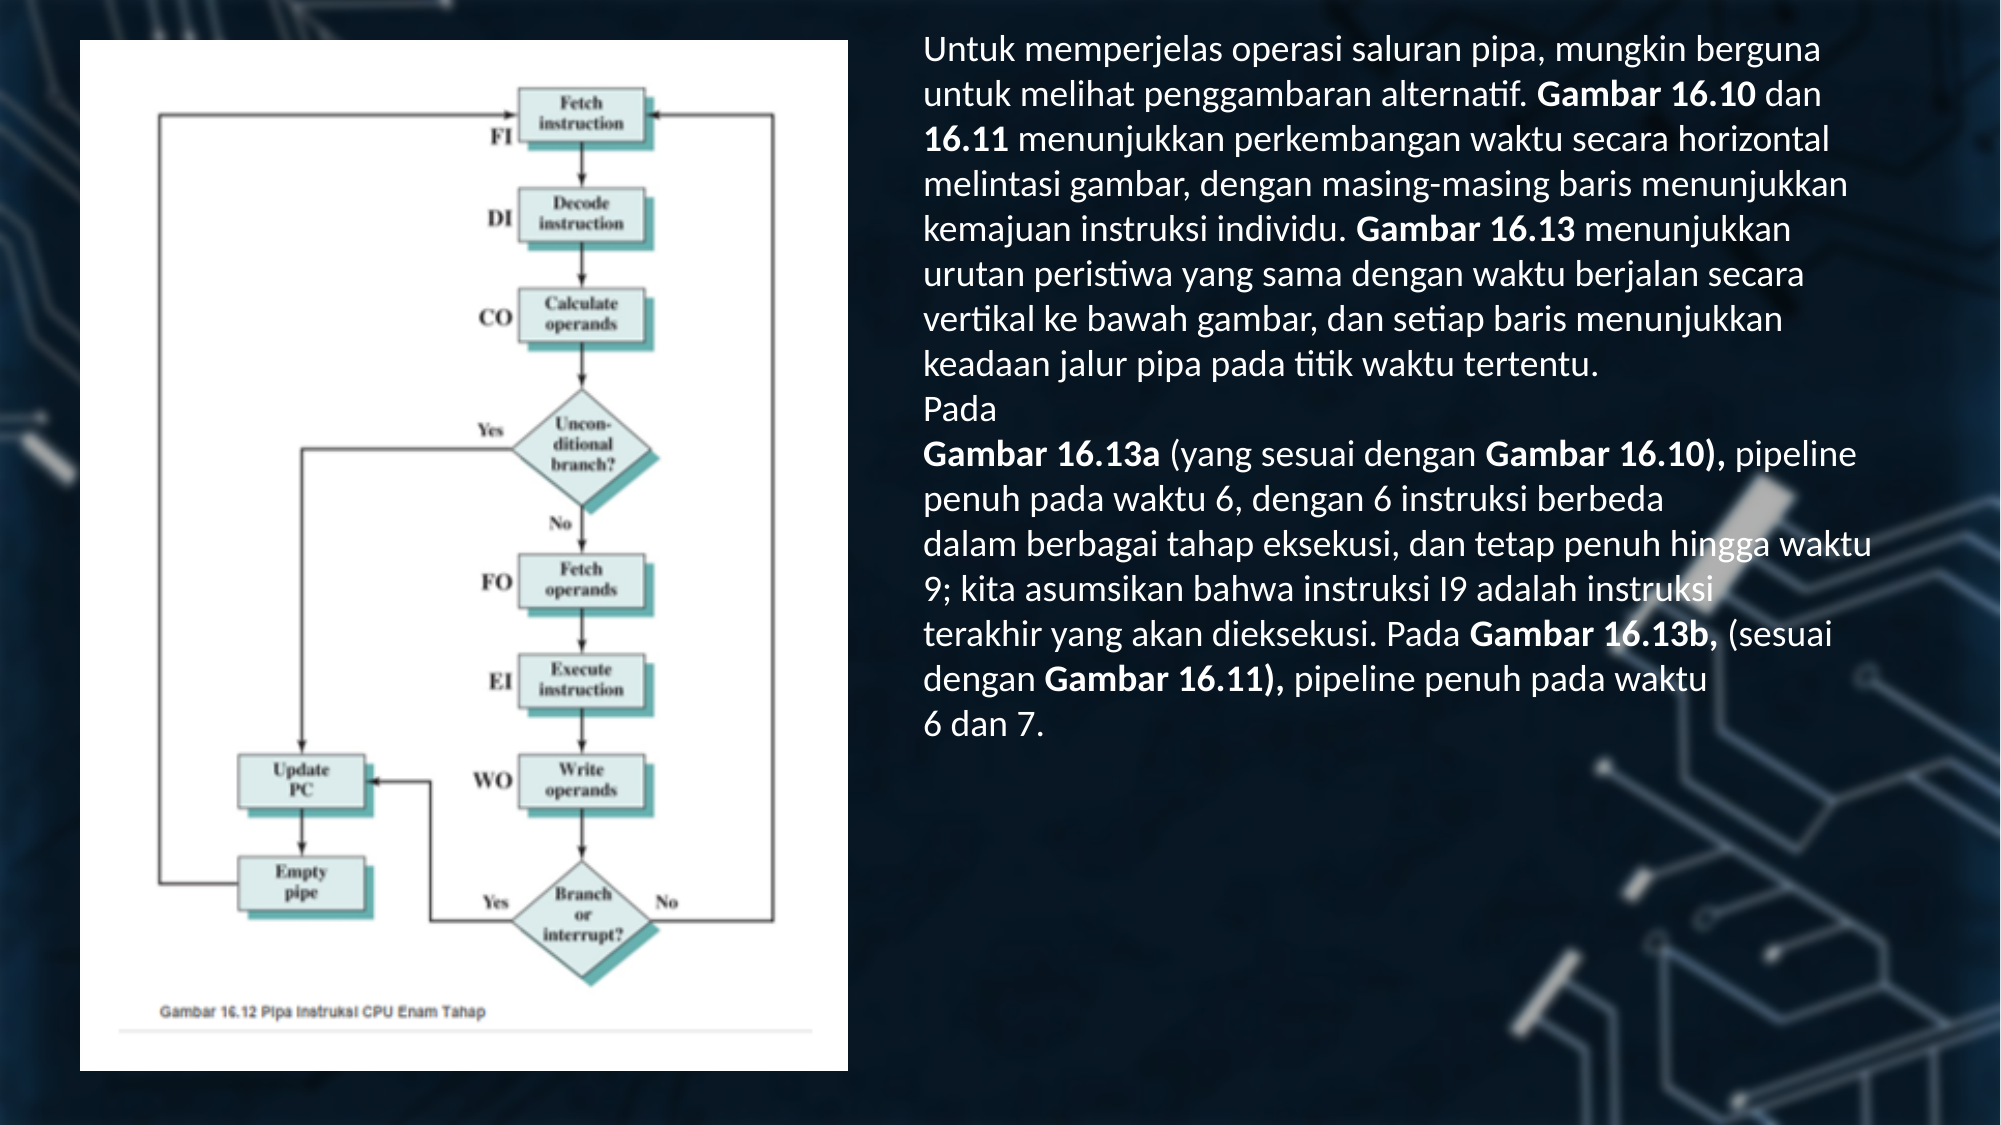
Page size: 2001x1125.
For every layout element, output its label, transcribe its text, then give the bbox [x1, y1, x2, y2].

picture [0, 0, 2001, 1125]
text_box Untuk memperjelas operasi saluran pipa, mungkin berguna untuk melihat penggambaran alternatif. Gambar 16.10 dan 16.11 menunjukkan perkembangan waktu secara horizontal melintasi gambar, dengan masing-masing baris menunjukkan kemajuan instruksi individu. Gambar 16.13 menunjukkan urutan peristiwa yang sama dengan waktu berjalan secara vertikal ke bawah gambar, dan setiap baris menunjukkan keadaan jalur pipa pada titik waktu tertentu. Pada Gambar 16.13a (yang sesuai dengan Gambar 16.10), pipeline penuh pada waktu 6, dengan 6 instruksi berbeda dalam berbagai tahap eksekusi, dan tetap penuh hingga waktu 9; kita asumsikan bahwa instruksi I9 adalah instruksi terakhir yang akan dieksekusi. Pada Gambar 16.13b, (sesuai dengan Gambar 16.11), pipeline penuh pada waktu 6 dan 7. [908, 16, 1890, 752]
